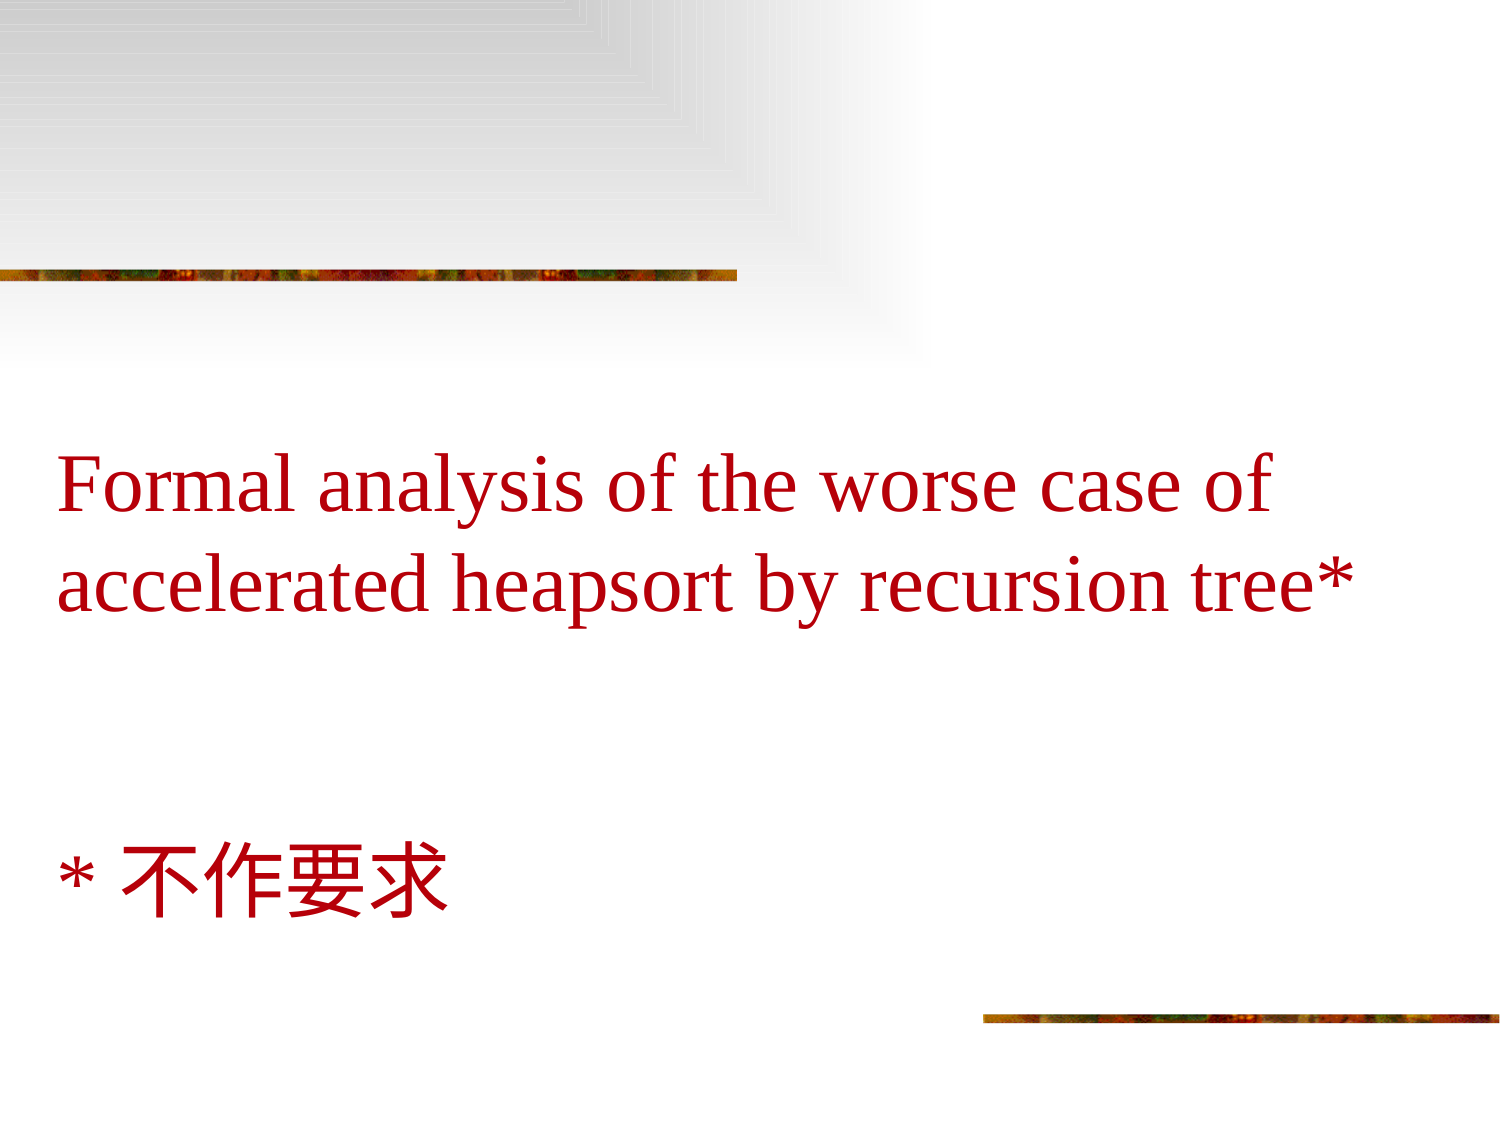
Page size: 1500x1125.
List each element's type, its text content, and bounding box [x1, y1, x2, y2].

picture [0, 268, 737, 285]
picture [983, 1013, 1500, 1026]
title Formal analysis of the worse case of accelerated heapsort by recursion tree* *不作要求 [41, 415, 1459, 936]
